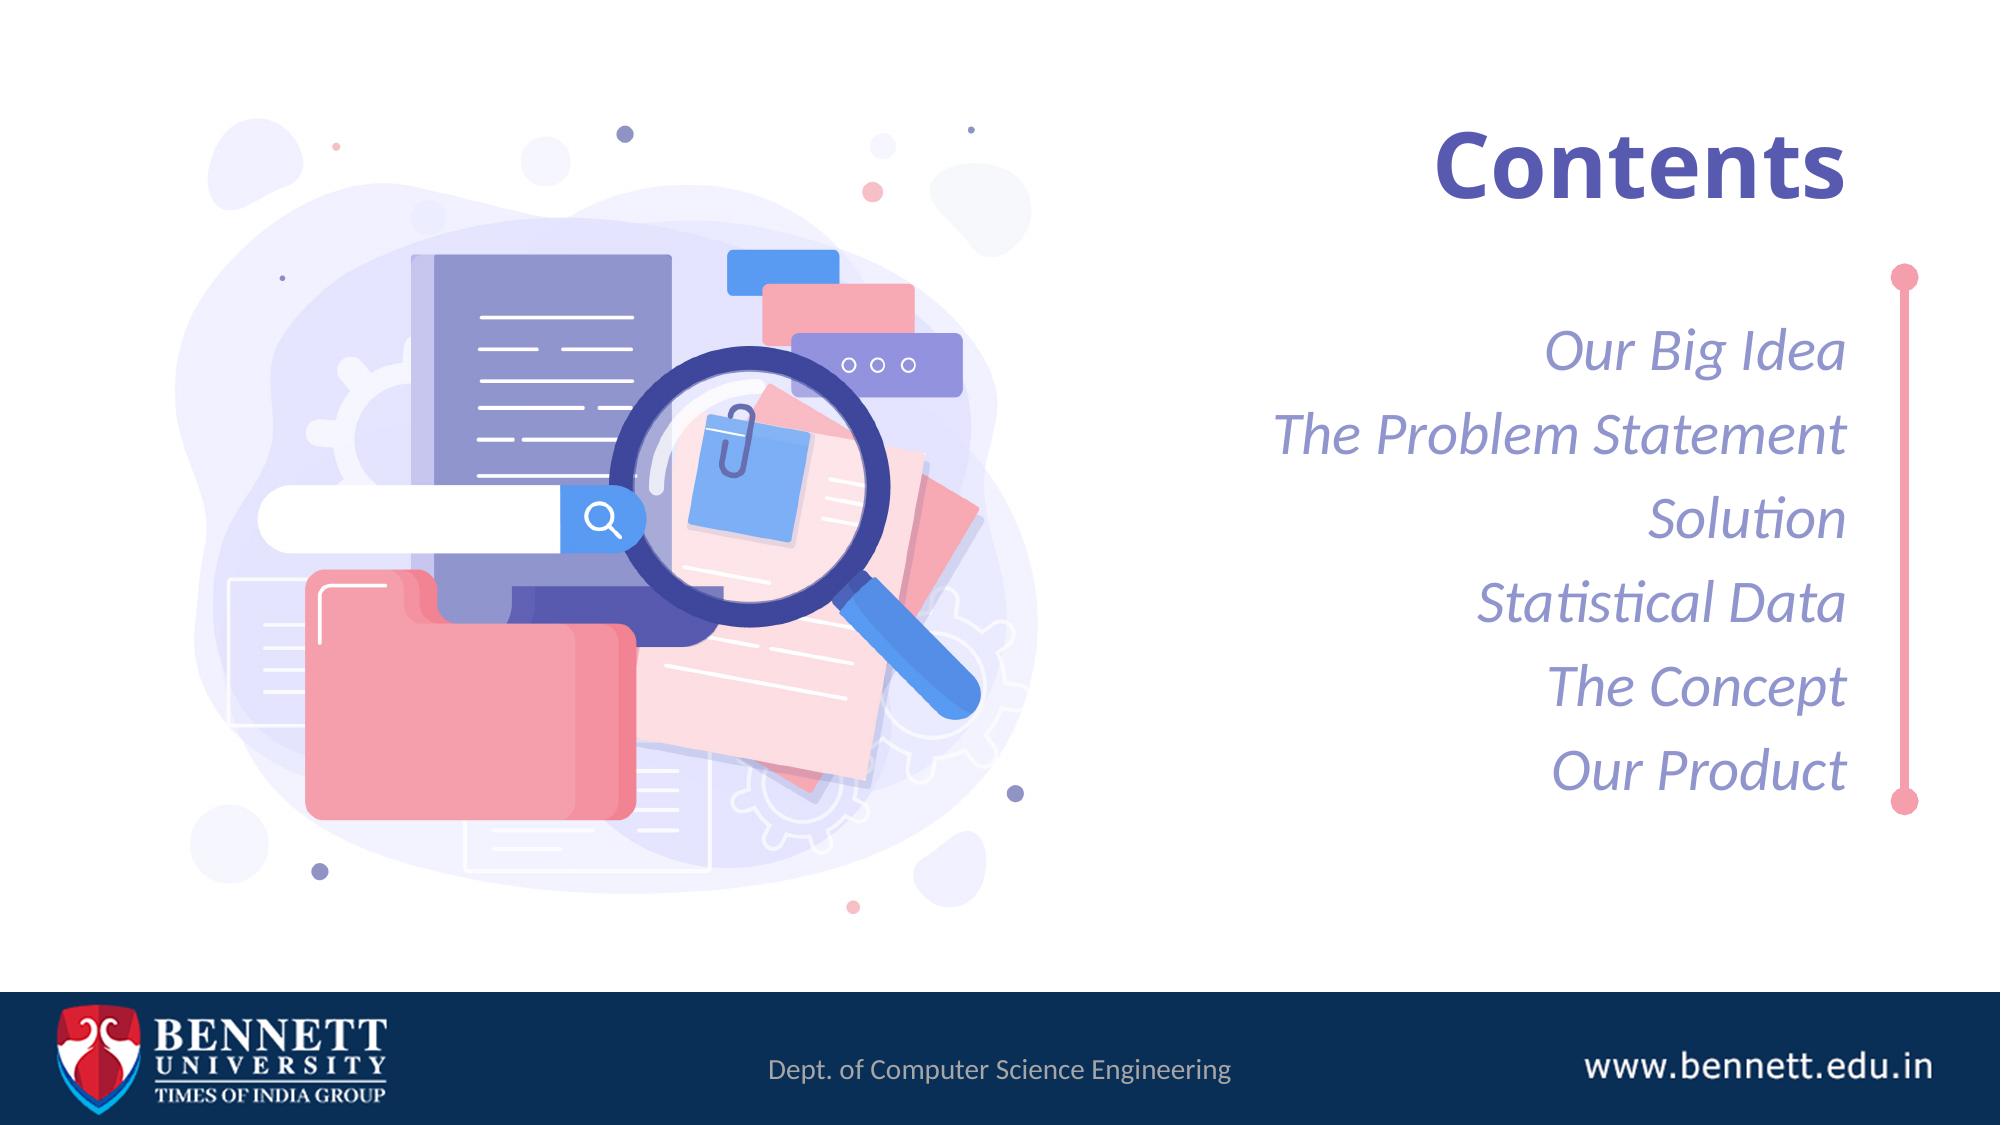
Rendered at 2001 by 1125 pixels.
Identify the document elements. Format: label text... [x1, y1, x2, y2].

picture [0, 992, 2000, 1125]
title Contents [137, 59, 1863, 278]
picture [137, 100, 1076, 927]
list Our Big Idea The Problem Statement Solution Statistical Data The Concept Our Product [1186, 310, 1863, 815]
